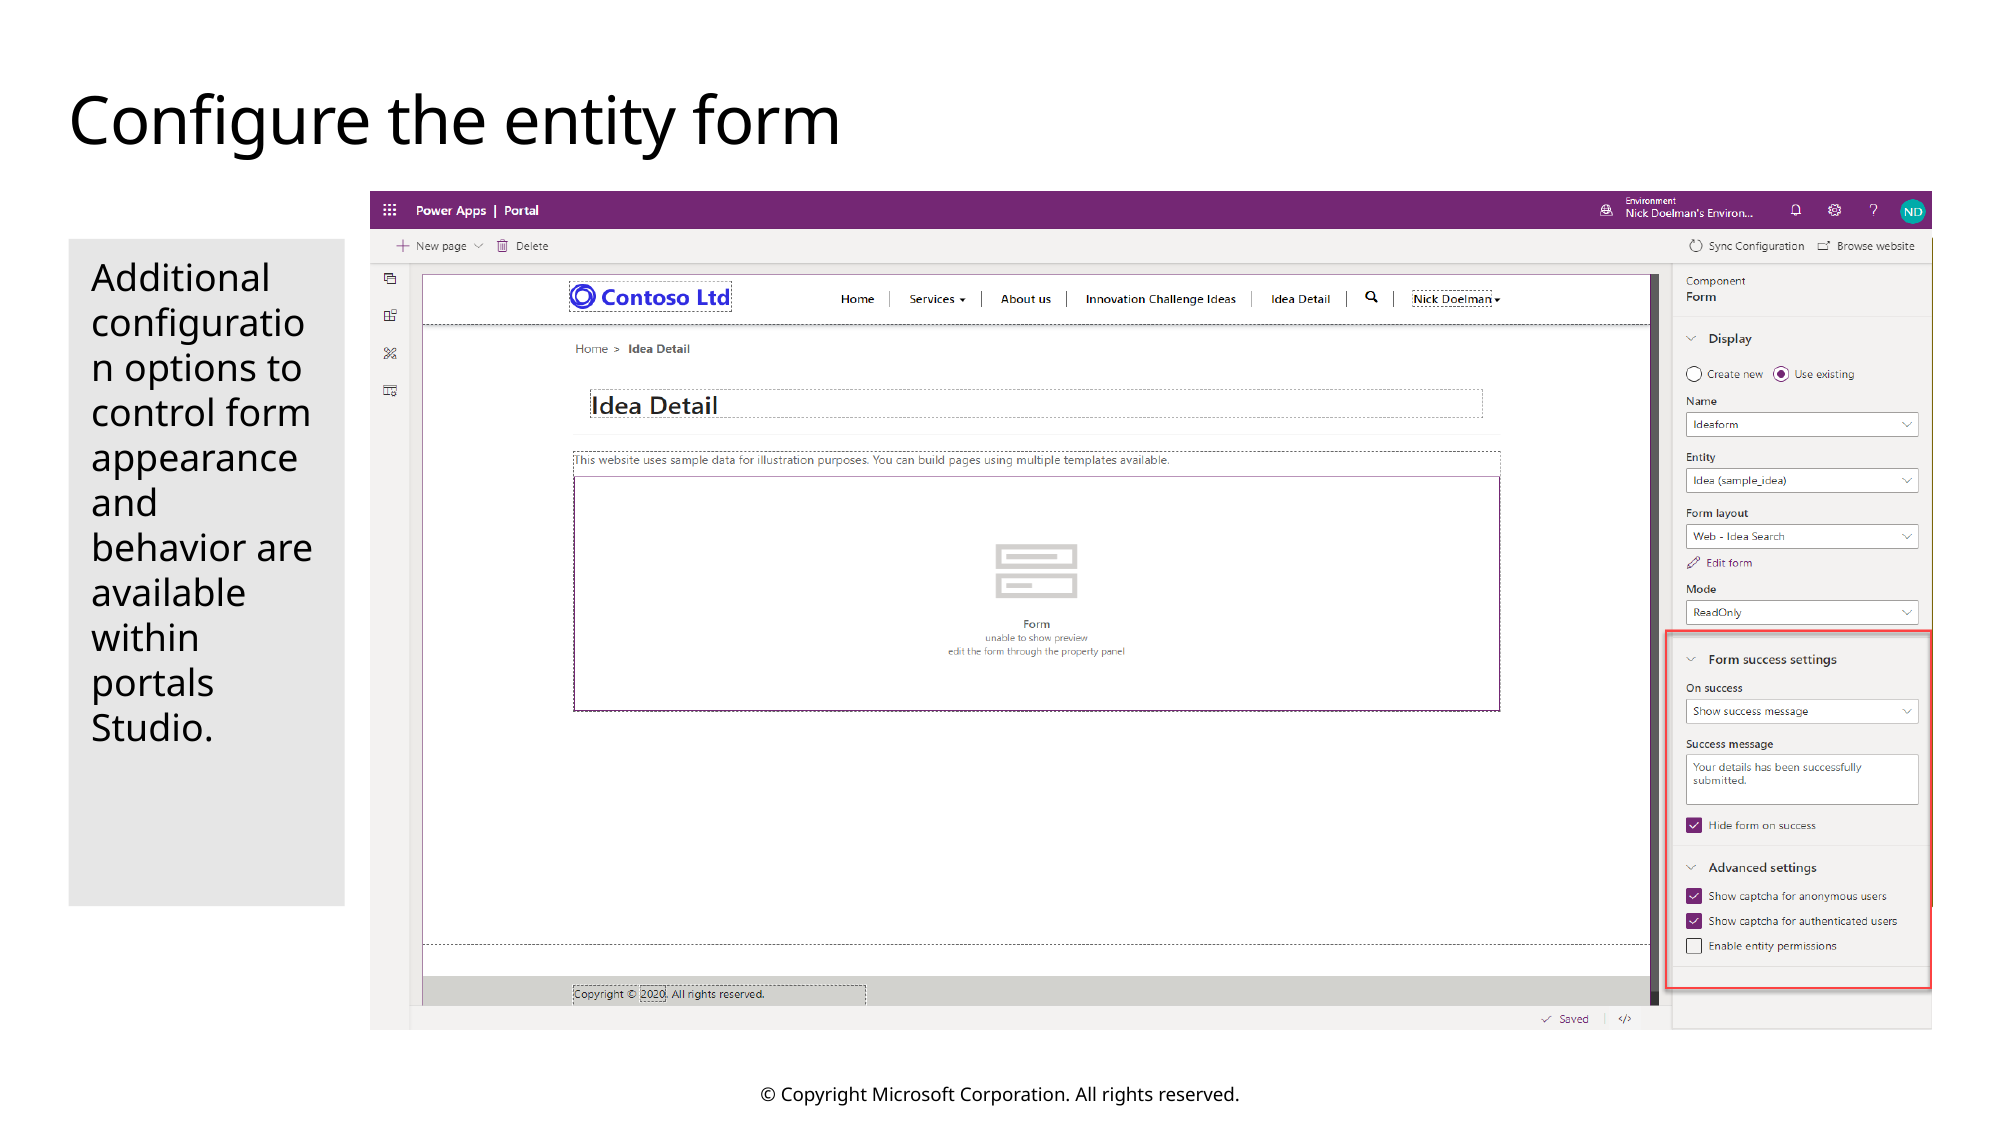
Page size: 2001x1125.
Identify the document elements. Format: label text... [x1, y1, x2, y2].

title Configure the entity form [68, 72, 1932, 192]
picture [370, 191, 1932, 1030]
list Additional configuration options to control form appearance and behavior are available within portals Studio. [68, 238, 345, 907]
